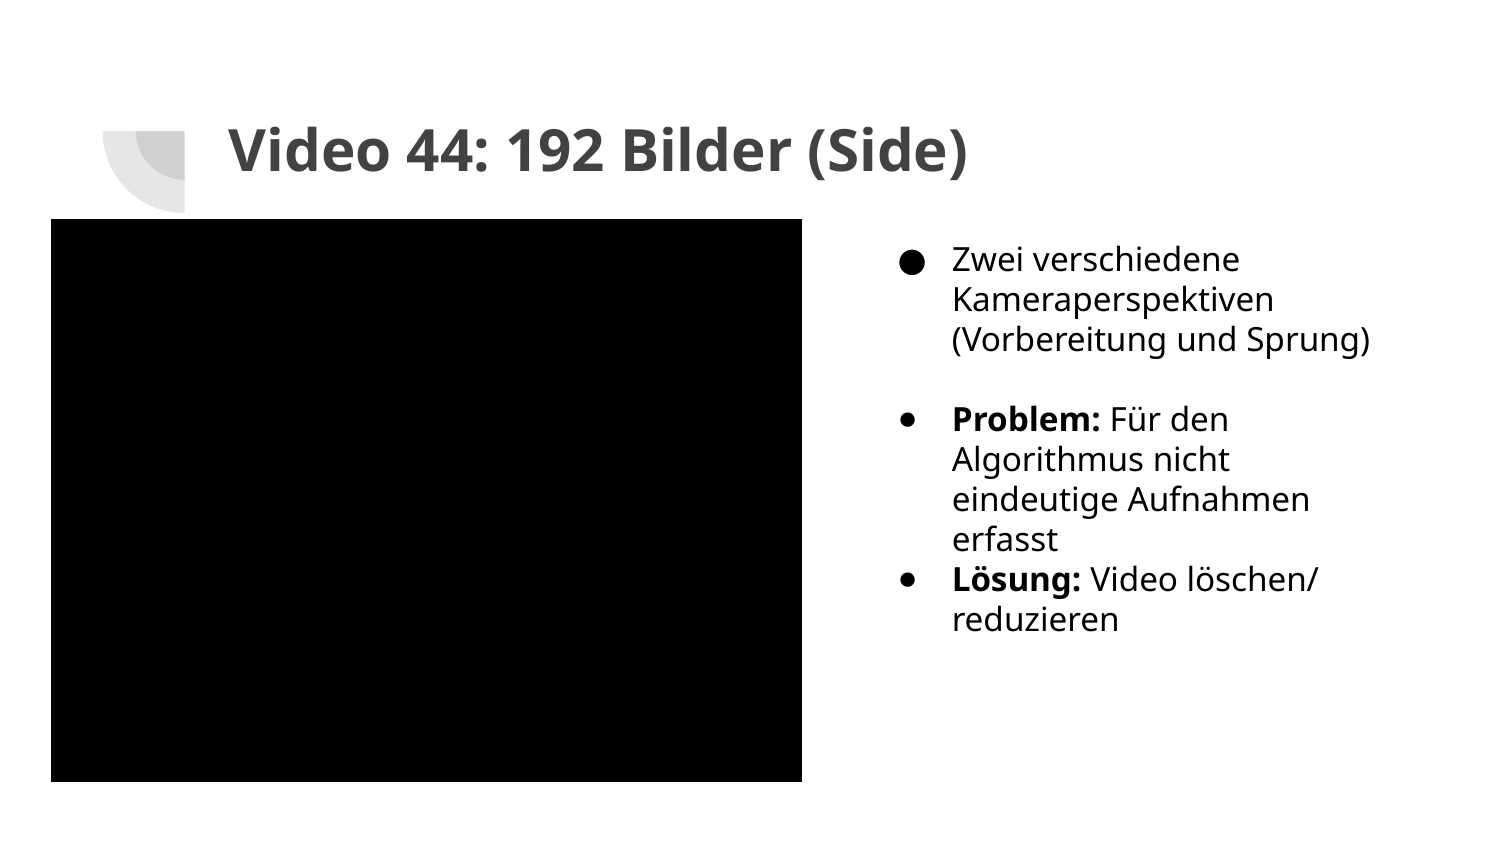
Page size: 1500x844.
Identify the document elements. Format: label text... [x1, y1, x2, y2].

text_box Zwei verschiedene Kameraperspektiven (Vorbereitung und Sprung) Problem: Für den Algorithmus nicht eindeutige Aufnahmen erfasst Lösung: Video löschen/ reduzieren [861, 223, 1395, 777]
picture [50, 218, 802, 782]
title Video 44: 192 Bilder (Side) [213, 98, 1368, 263]
